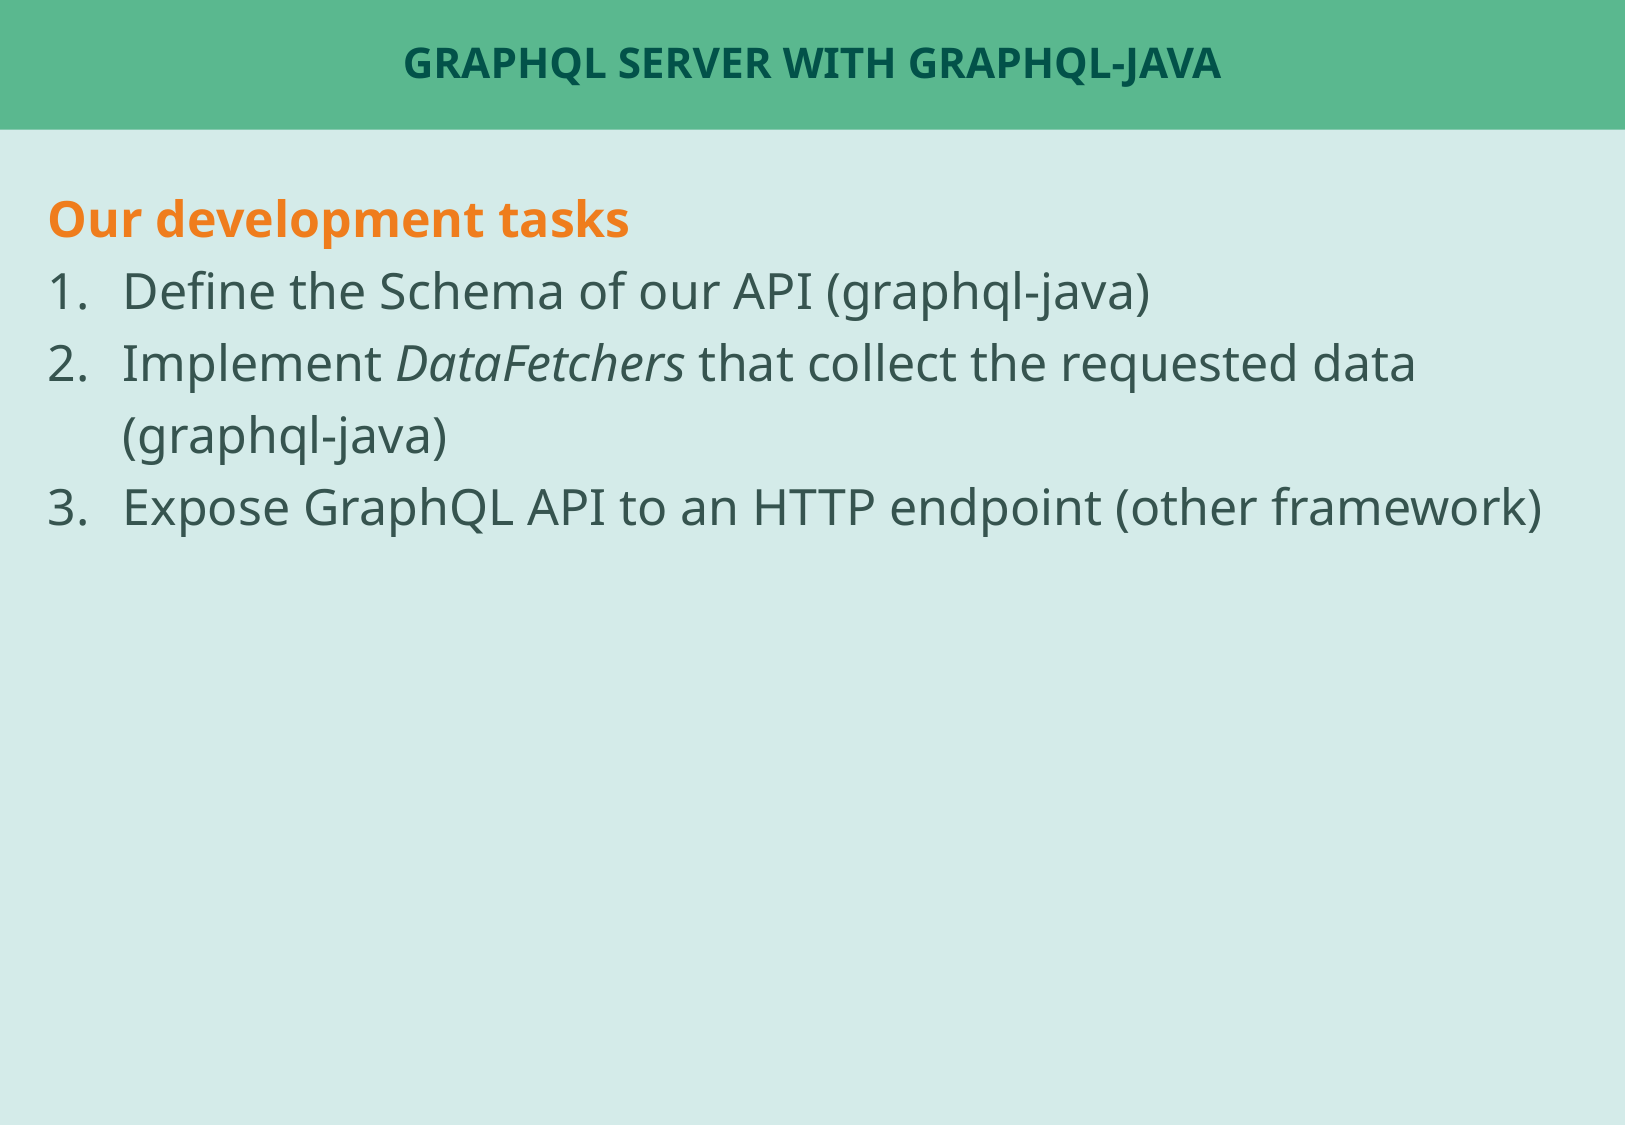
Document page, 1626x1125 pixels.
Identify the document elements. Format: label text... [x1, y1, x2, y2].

text_box Our development tasks Define the Schema of our API (graphql-java) Implement DataFetchers that collect the requested data (graphql-java) Expose GraphQL API to an HTTP endpoint (other framework) [33, 168, 1592, 543]
title GraphQL Server with graphql-java [0, 0, 1625, 130]
